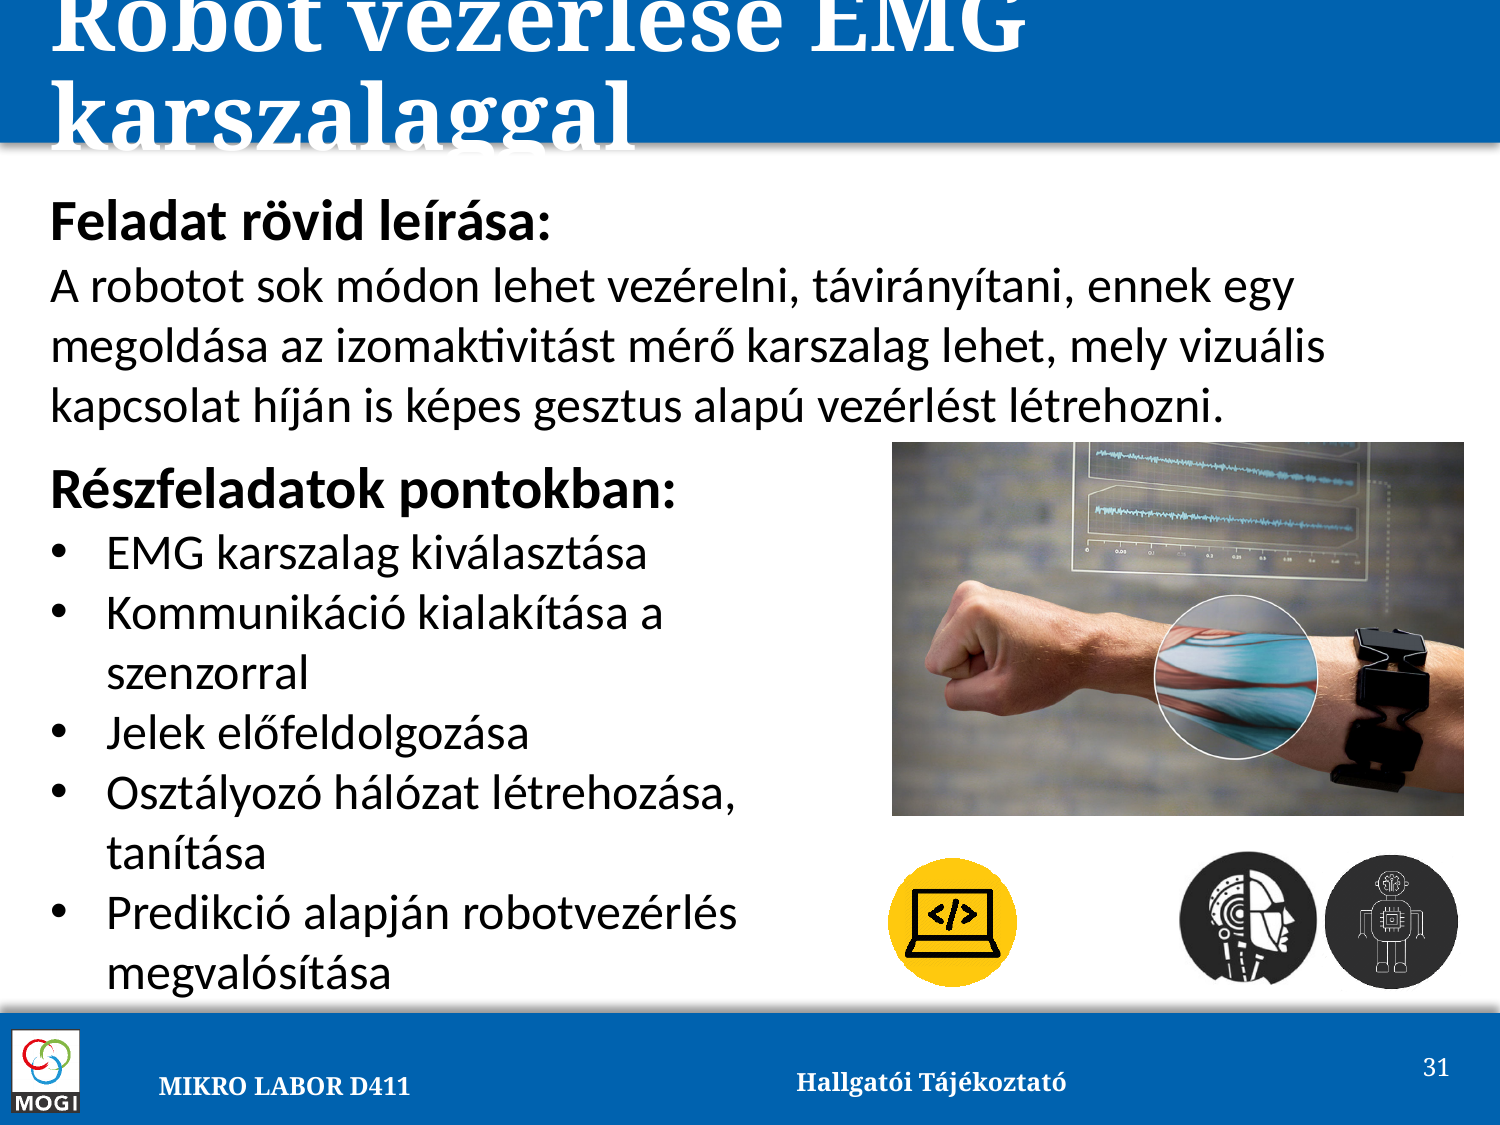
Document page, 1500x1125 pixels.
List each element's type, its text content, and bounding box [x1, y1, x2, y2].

slide_number MIKRO Labor D411 [91, 1058, 479, 1109]
title Robot vezérlése EMG karszalaggal [35, 17, 1464, 125]
picture [11, 1029, 80, 1113]
slide_number 31 [1385, 1029, 1488, 1107]
picture [1320, 851, 1461, 992]
text_box Feladat rövid leírása: A robotot sok módon lehet vezérelni, távirányítani, ennek egy megoldása az izomaktivitást mérő karszalag lehet, mely vizuális kapcsolat híján is képes gesztus alapú vezérlést létrehozni. [35, 174, 1474, 440]
picture [1179, 851, 1319, 985]
footer Hallgatói Tájékoztató [490, 1029, 1374, 1109]
text_box Részfeladatok pontokban: EMG karszalag kiválasztása Kommunikáció kialakítása a szenzorral Jelek előfeldolgozása Osztályozó hálózat létrehozása, tanítása Predikció alapján robotvezérlés megvalósítása [35, 442, 818, 1058]
picture [892, 442, 1464, 816]
picture [887, 856, 1019, 989]
